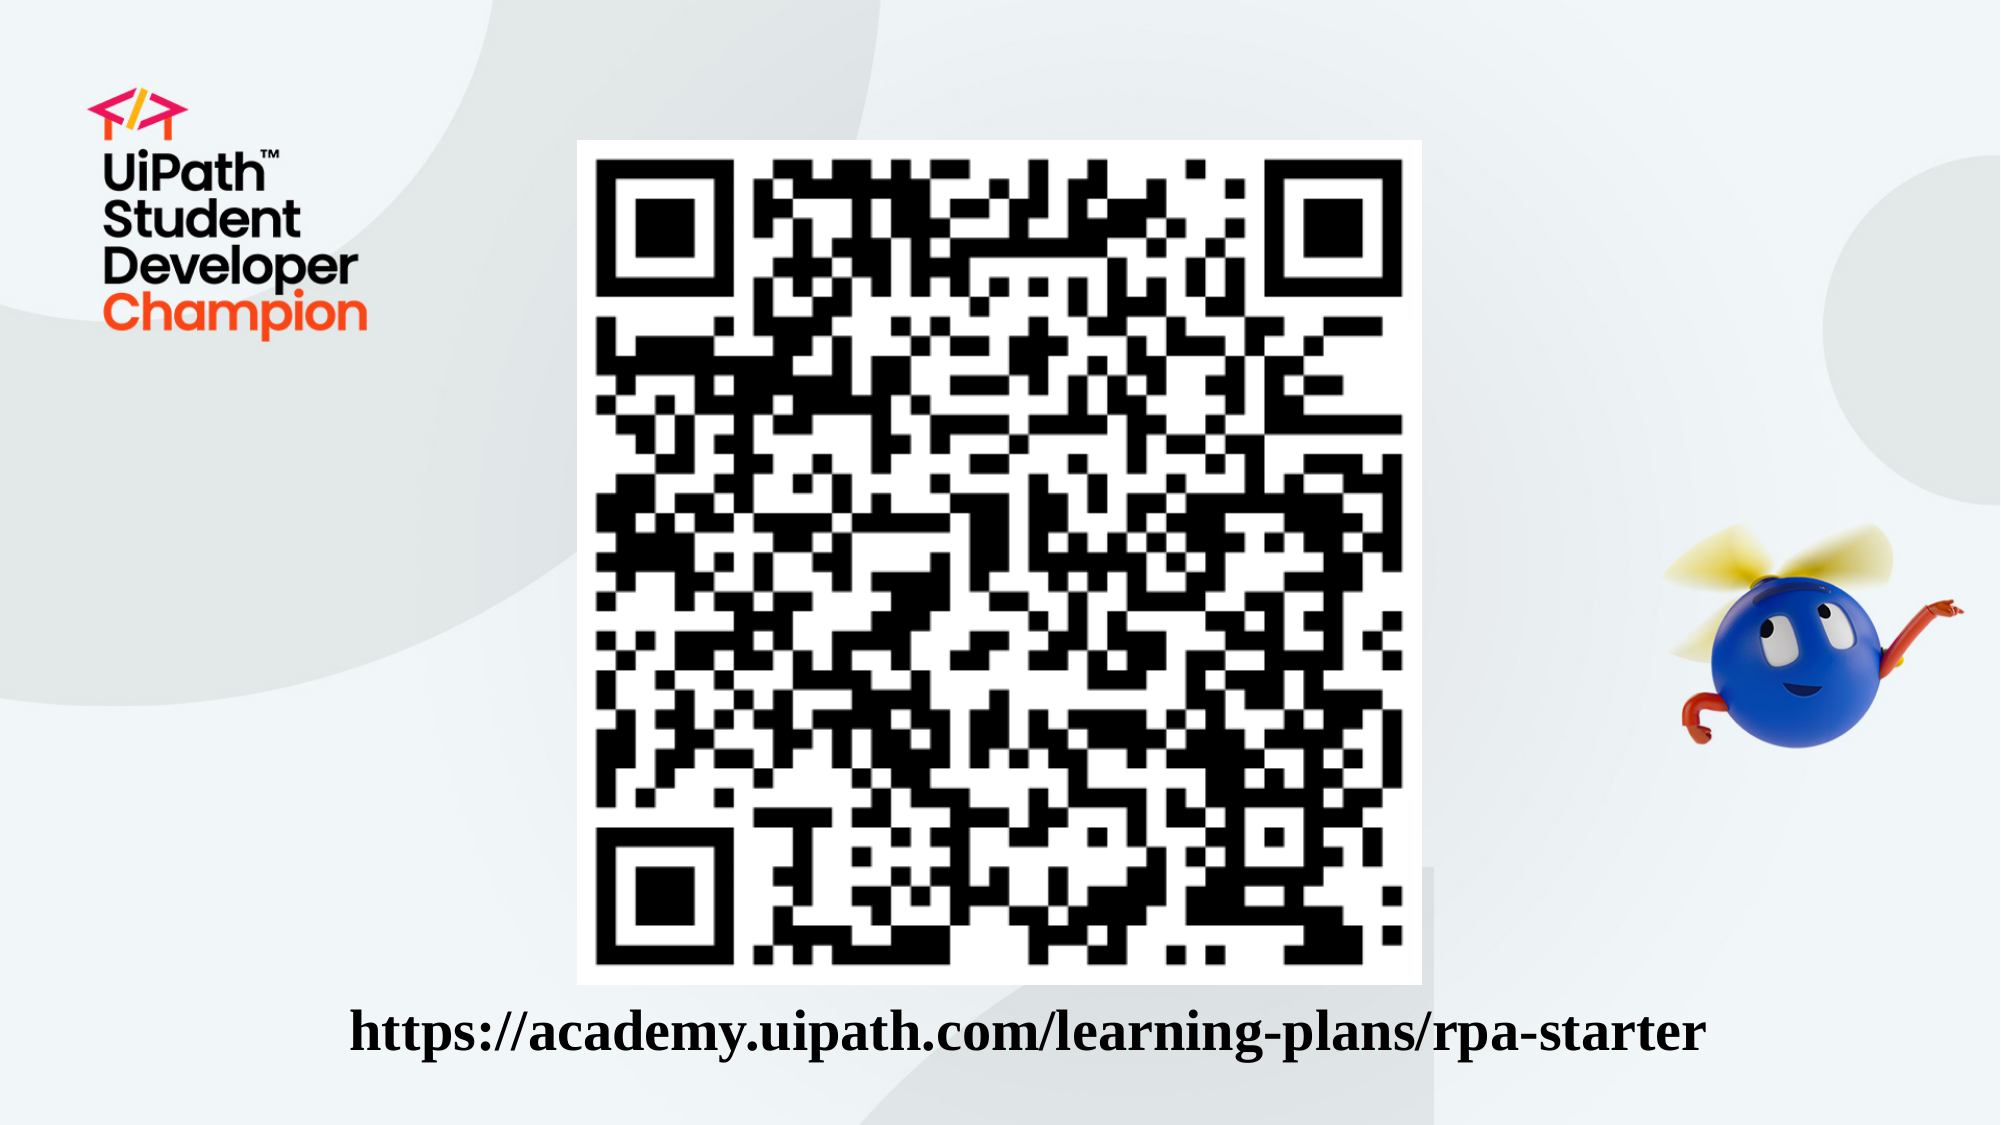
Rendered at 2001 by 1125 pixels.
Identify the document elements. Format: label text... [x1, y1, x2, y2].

text_box https://academy.uipath.com/learning-plans/rpa-starter [334, 984, 1724, 1070]
picture [0, 0, 2001, 1125]
